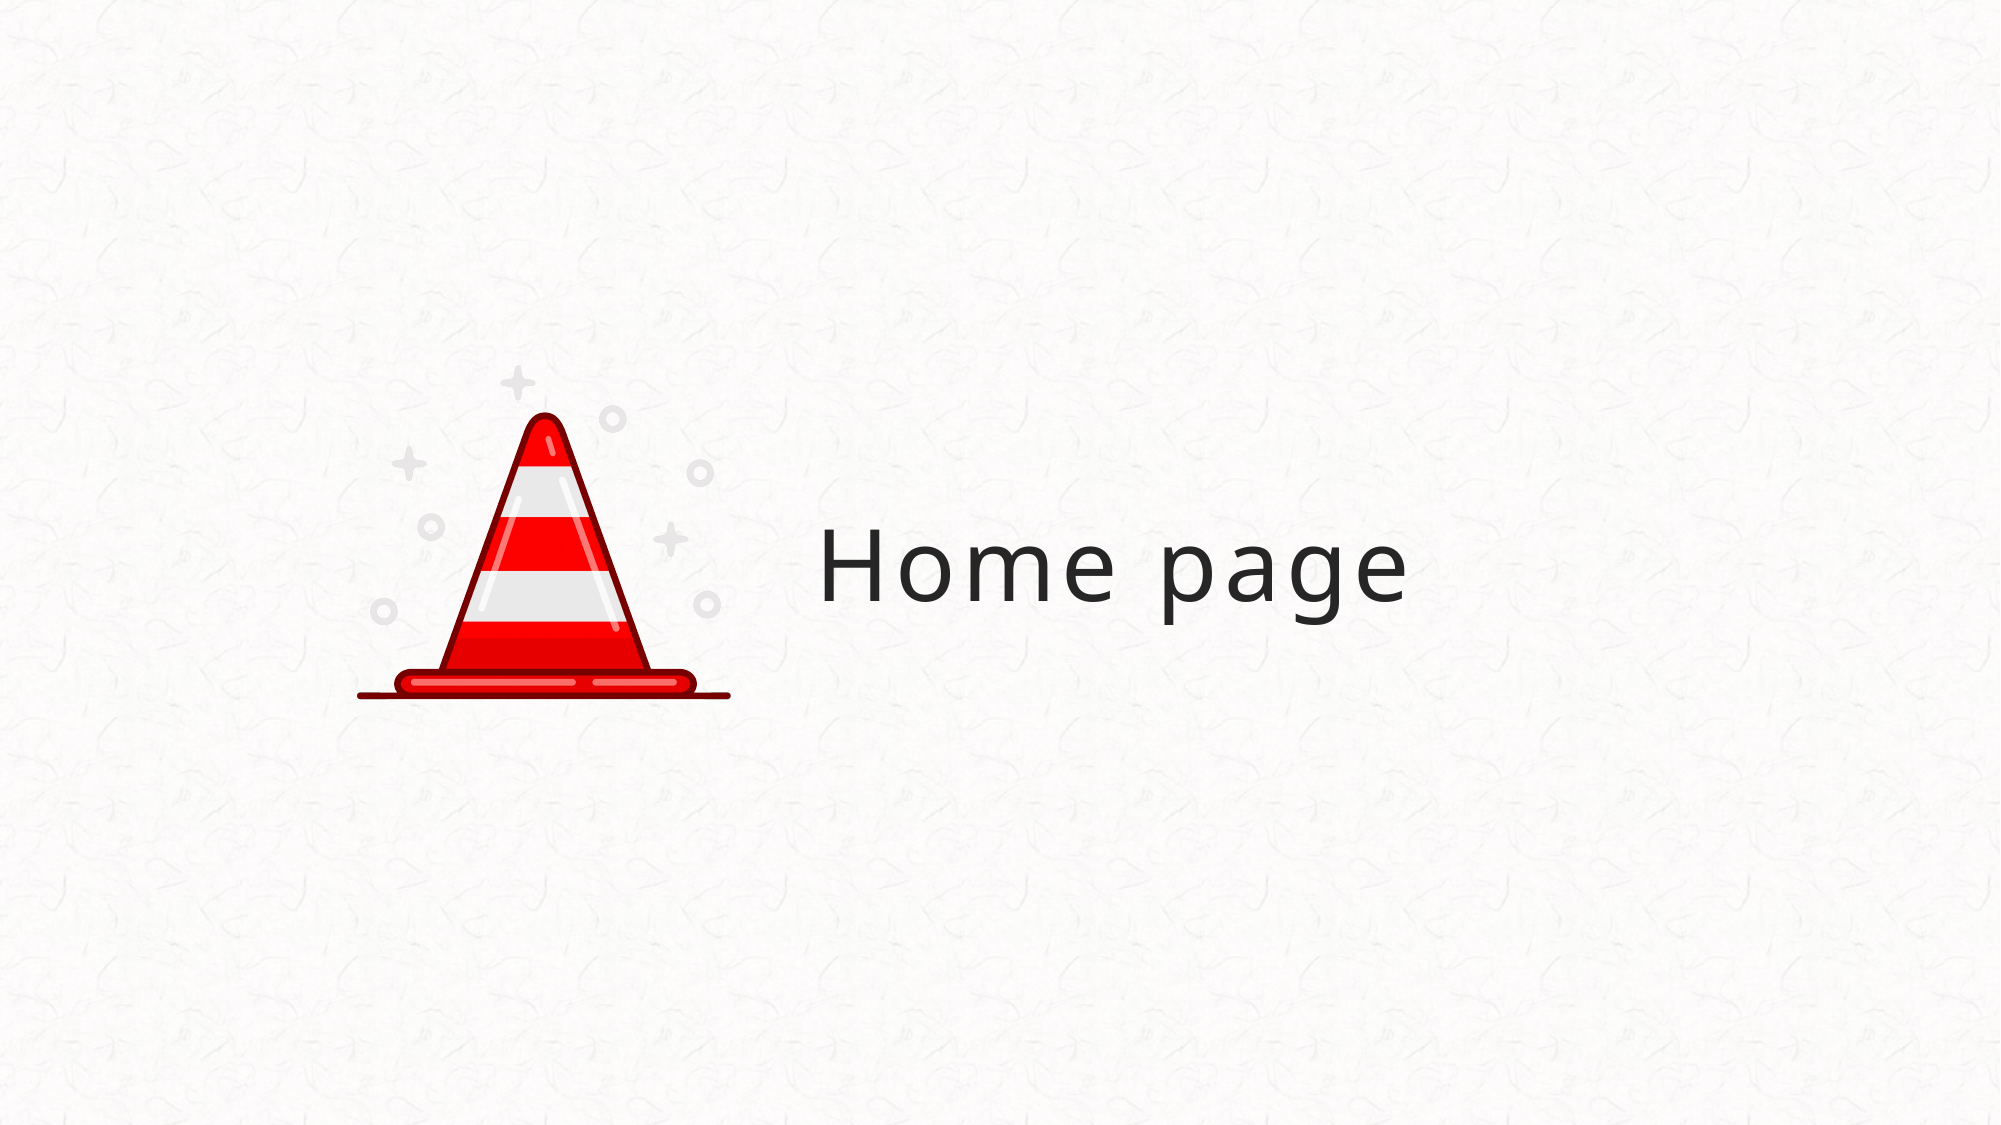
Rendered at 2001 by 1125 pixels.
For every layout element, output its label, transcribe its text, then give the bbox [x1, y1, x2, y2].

text_box Home page [761, 494, 1597, 629]
picture [329, 339, 761, 770]
